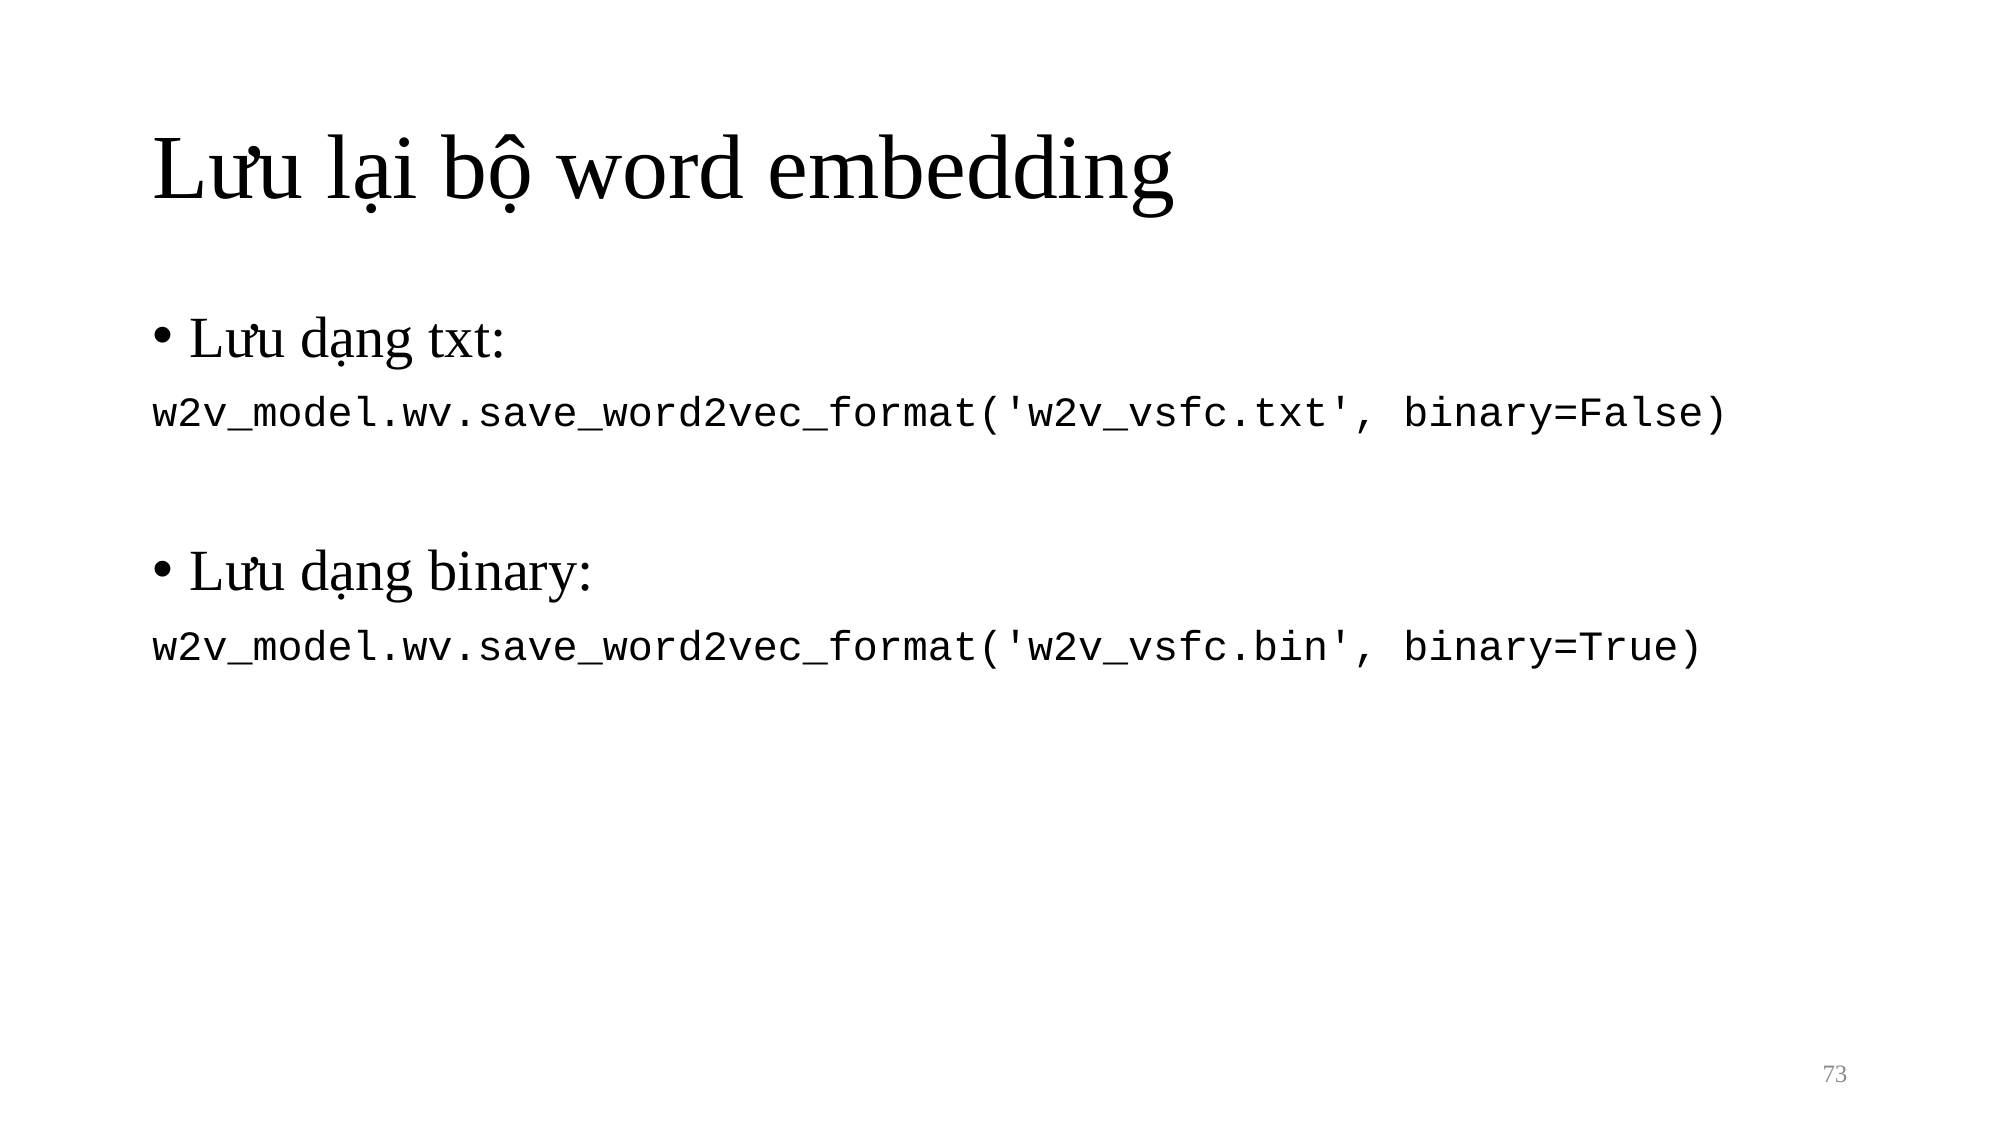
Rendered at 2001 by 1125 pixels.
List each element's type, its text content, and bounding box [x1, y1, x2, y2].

title Lưu lại bộ word embedding [137, 59, 1863, 278]
list Lưu dạng txt: w2v_model.wv.save_word2vec_format('w2v_vsfc.txt', binary=False) Lưu dạng binary: w2v_model.wv.save_word2vec_format('w2v_vsfc.bin', binary=True) [137, 299, 1863, 1014]
slide_number 72 [1412, 1042, 1863, 1103]
